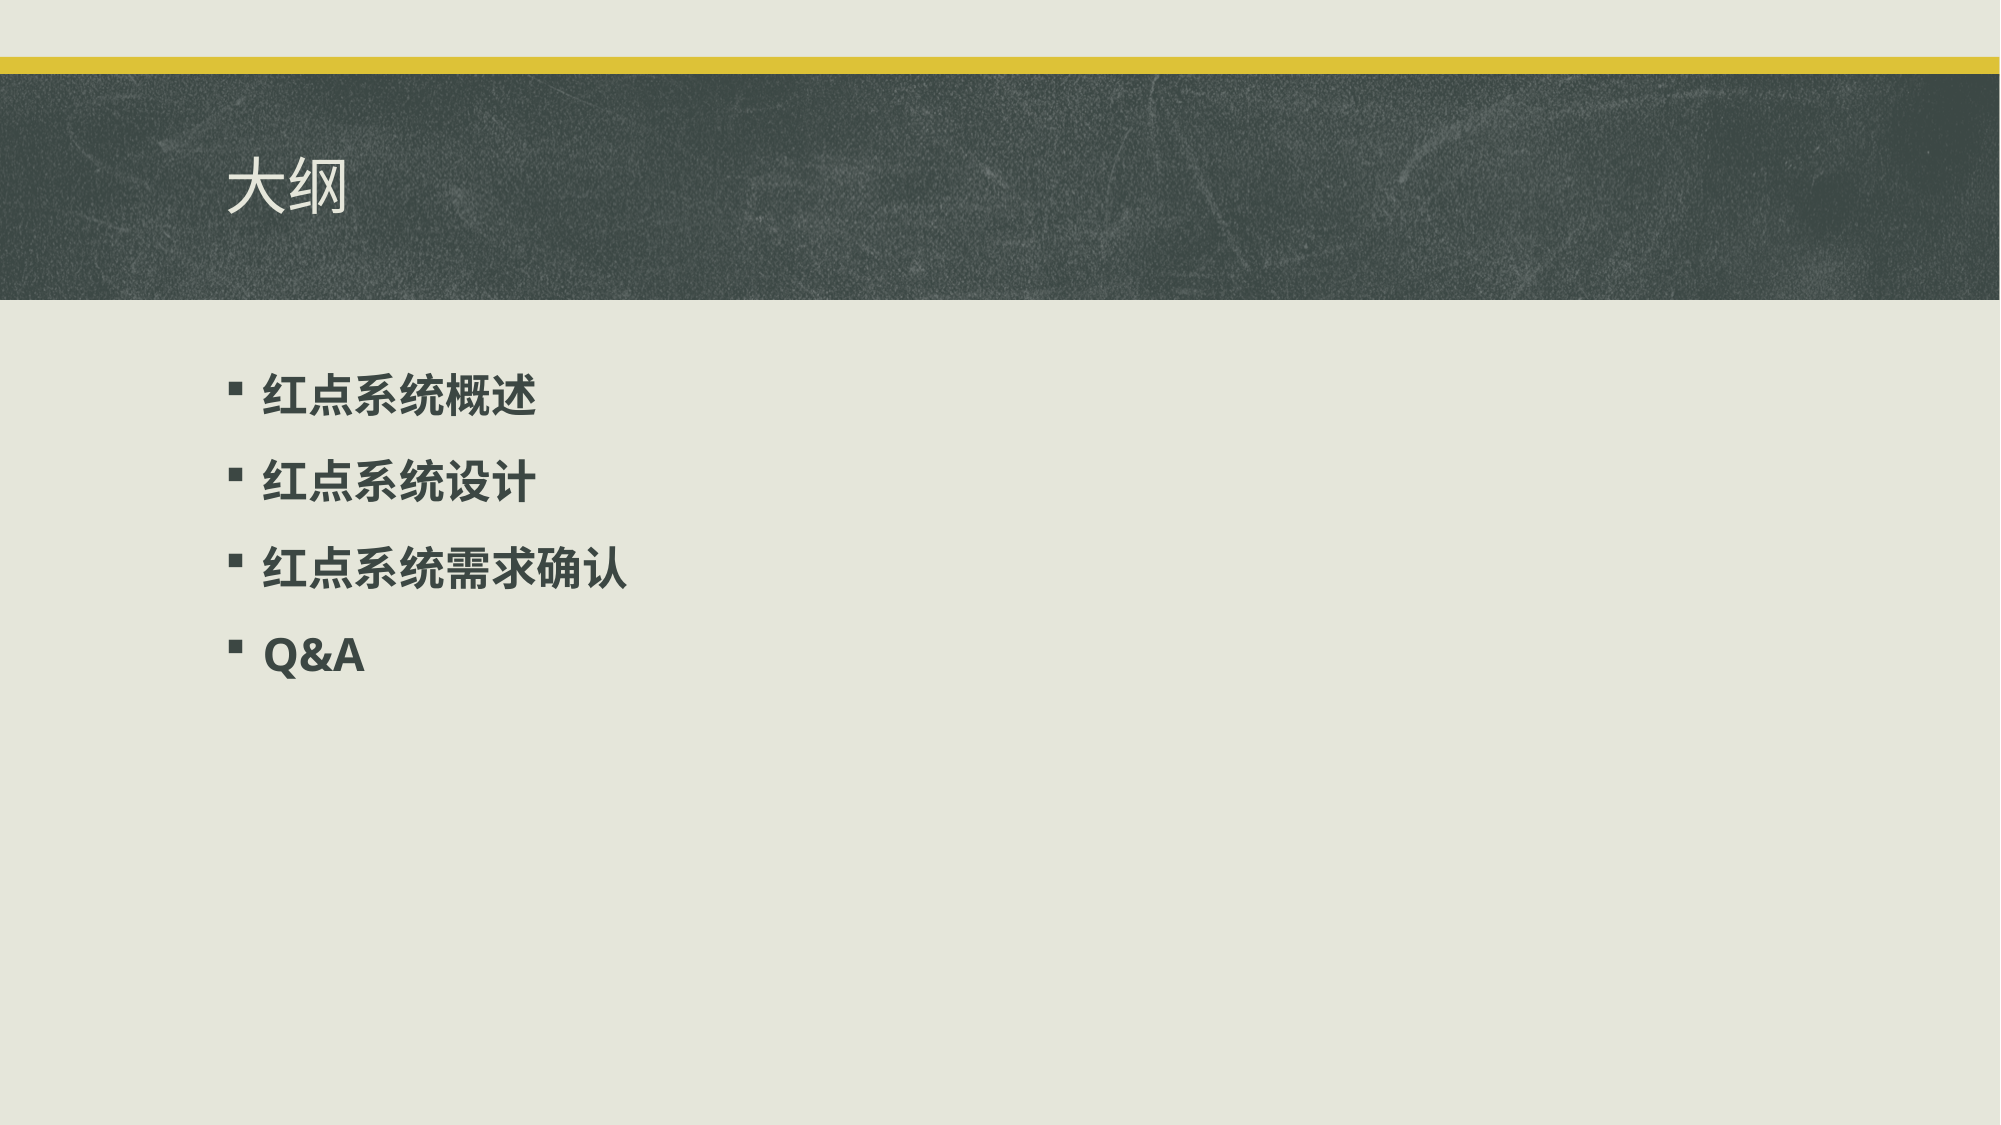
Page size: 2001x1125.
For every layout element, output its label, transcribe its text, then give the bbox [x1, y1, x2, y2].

list 红点系统概述 红点系统设计 红点系统需求确认 Q&A [210, 359, 1790, 1014]
title 大纲 [210, 76, 1790, 300]
picture [0, 74, 2000, 300]
